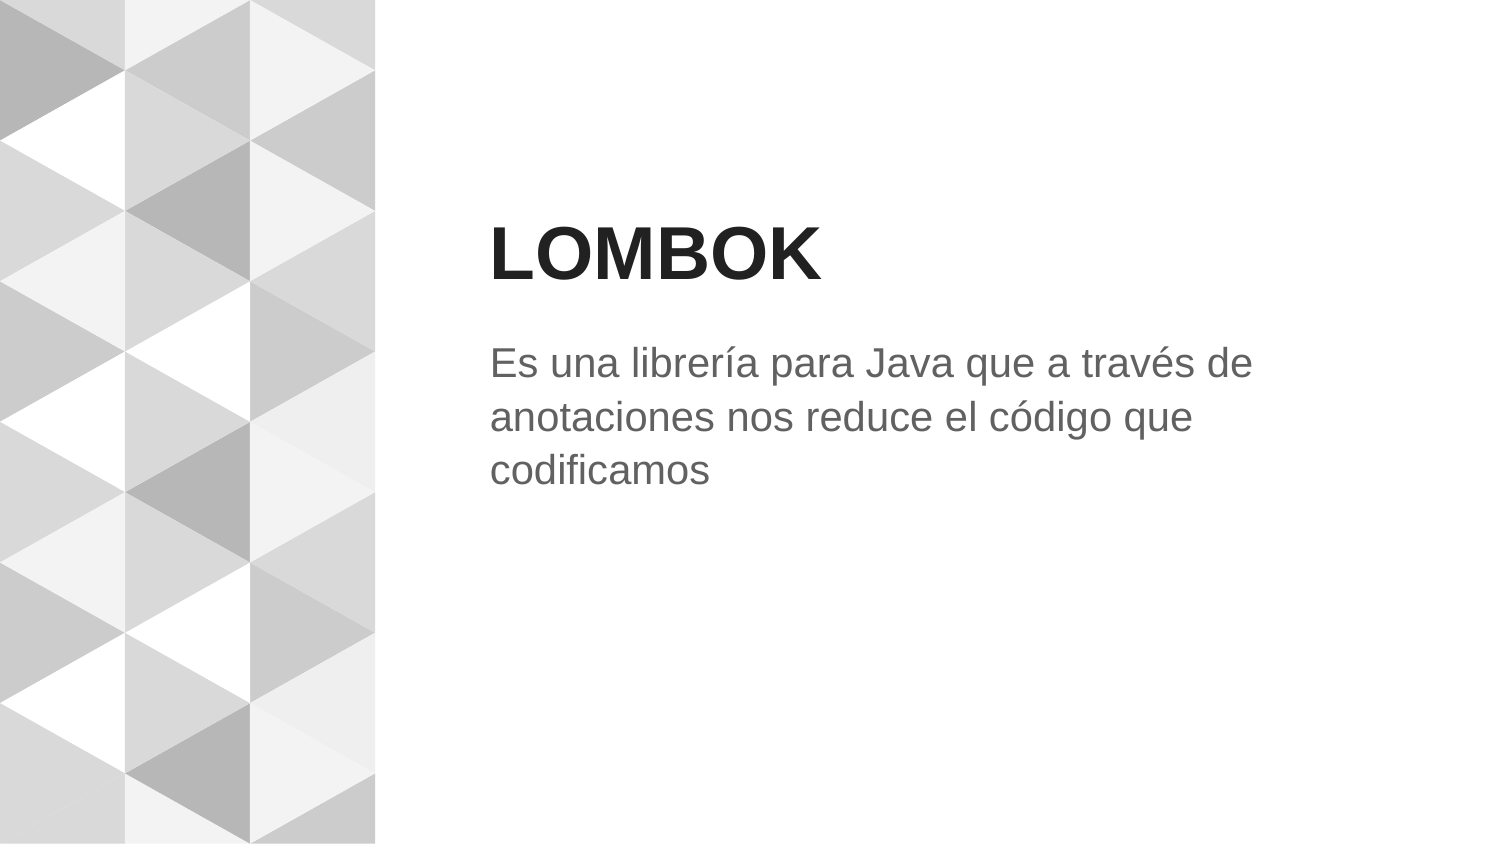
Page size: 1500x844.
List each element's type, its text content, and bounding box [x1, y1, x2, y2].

list Es una librería para Java que a través de anotaciones nos reduce el código que codificamos [474, 318, 1417, 753]
title LOMBOK [474, 73, 1417, 311]
